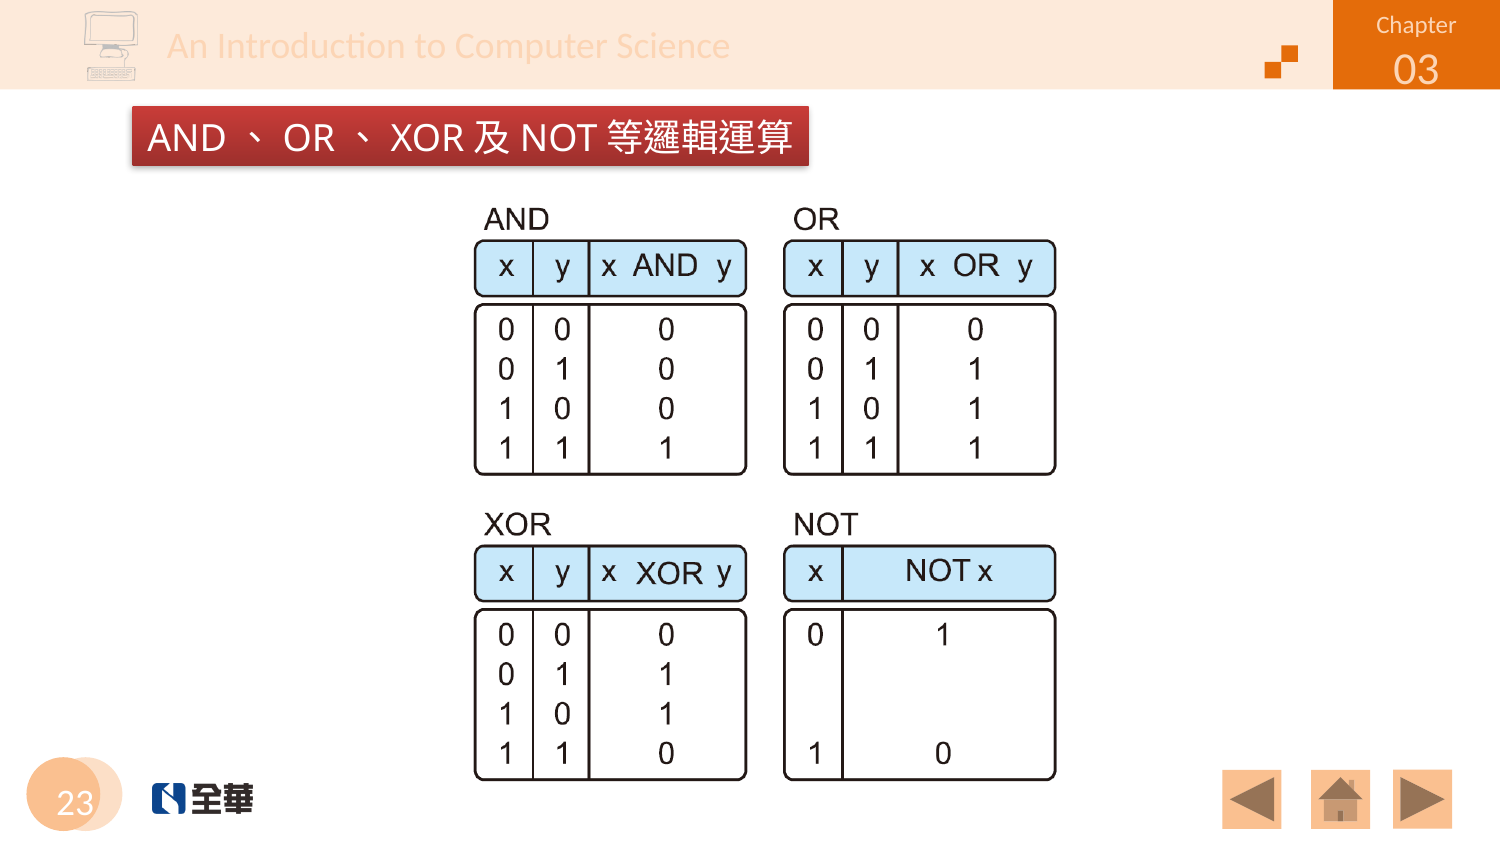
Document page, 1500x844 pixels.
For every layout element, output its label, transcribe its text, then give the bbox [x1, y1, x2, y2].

picture [84, 11, 138, 81]
text_box AND、OR、XOR及NOT等邏輯運算 [132, 106, 809, 166]
picture [152, 783, 253, 814]
picture [439, 192, 1088, 804]
